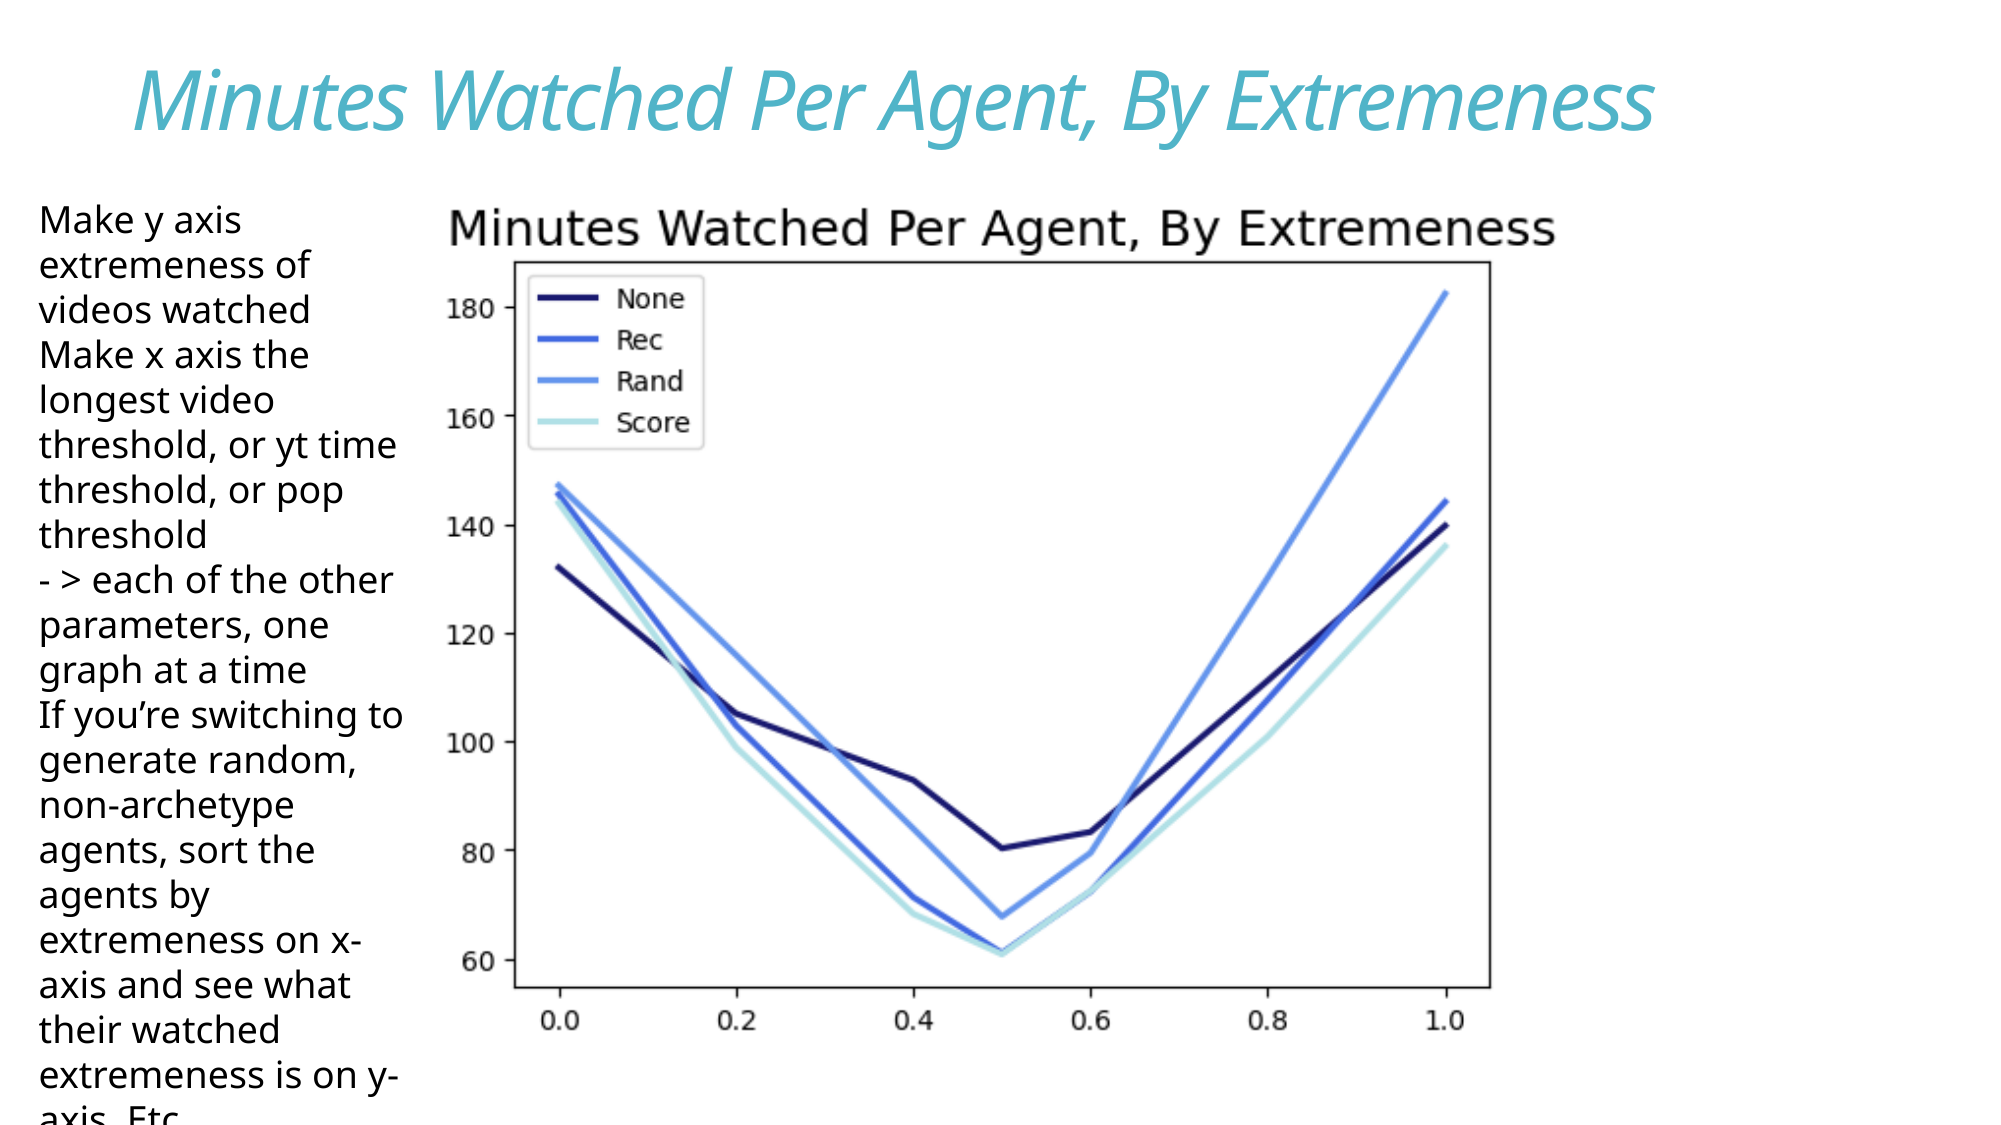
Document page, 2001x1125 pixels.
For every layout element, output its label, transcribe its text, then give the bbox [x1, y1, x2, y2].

text_box Make y axis extremeness of videos watched Make x axis the longest video threshold, or yt time threshold, or pop threshold - > each of the other parameters, one graph at a time If you’re switching to generate random, non-archetype agents, sort the agents by extremeness on x-axis and see what their watched extremeness is on y-axis. Etc. [24, 189, 424, 1125]
picture [423, 188, 1577, 1055]
title Minutes Watched Per Agent, By Extremeness [116, 21, 1884, 190]
